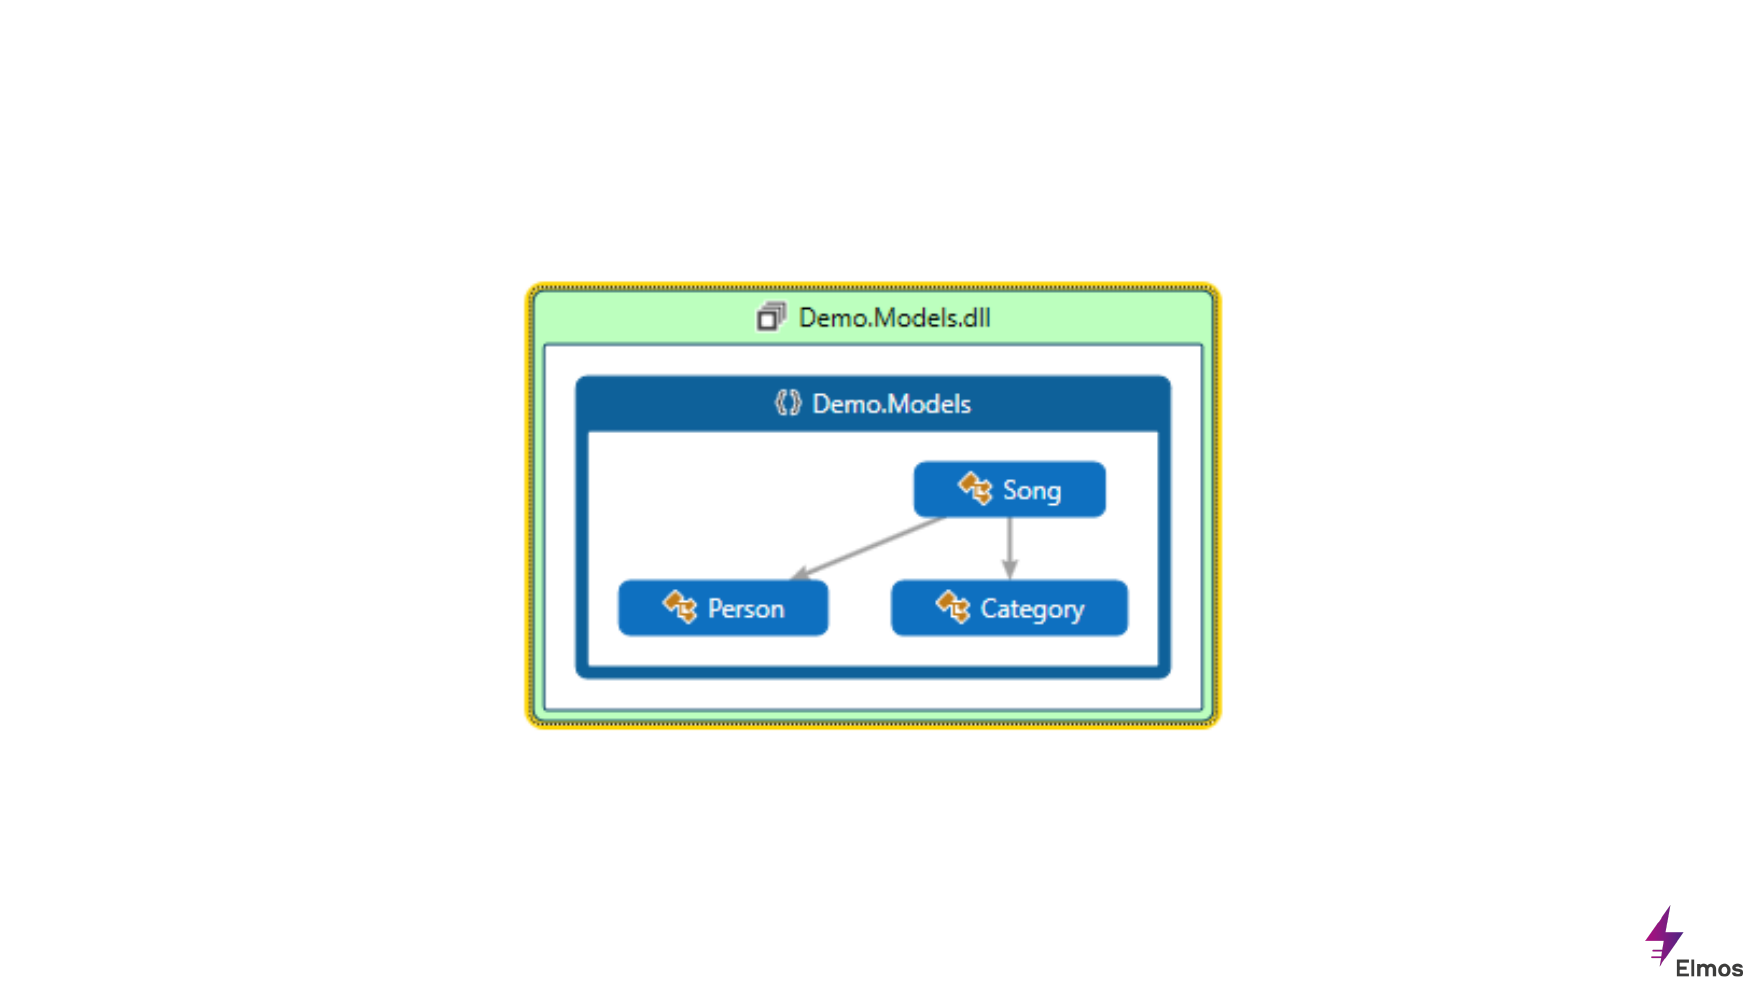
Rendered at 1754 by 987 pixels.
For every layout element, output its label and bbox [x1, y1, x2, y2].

picture [513, 267, 1240, 742]
picture [1645, 905, 1743, 977]
